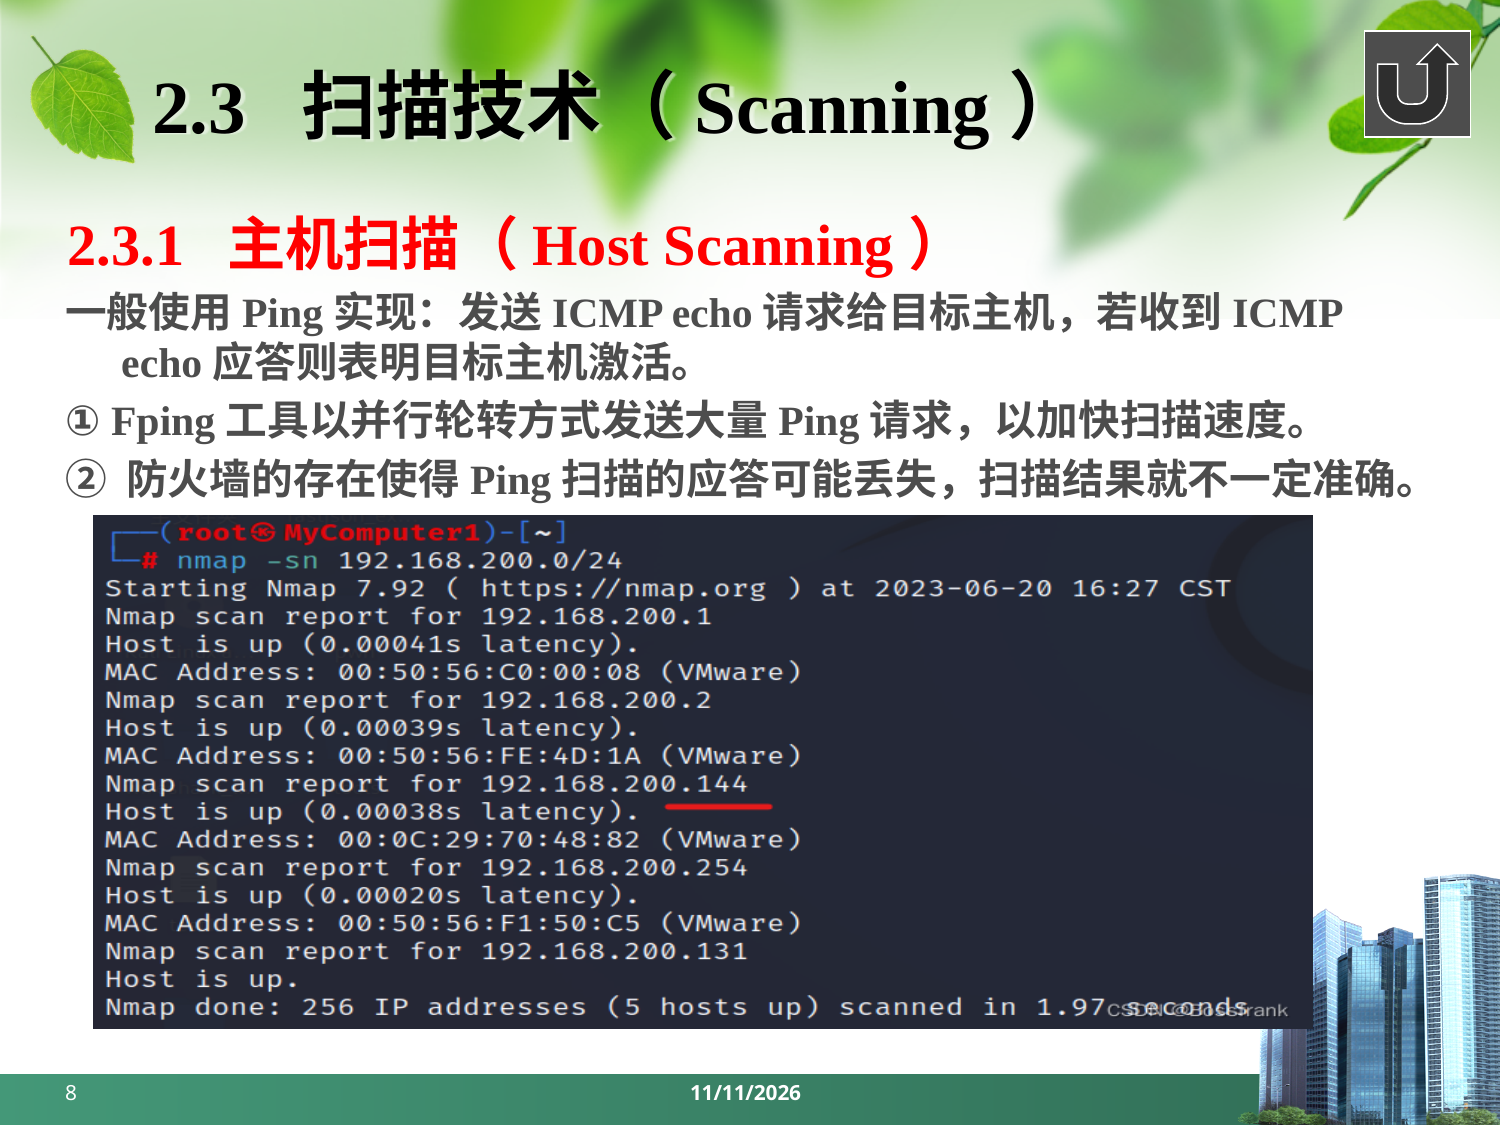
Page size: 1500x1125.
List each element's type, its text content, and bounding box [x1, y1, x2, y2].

picture [0, 0, 1500, 319]
list 2.3.1 主机扫描（Host Scanning） 一般使用Ping实现：发送ICMP echo请求给目标主机，若收到ICMP echo应答则表明目标主机激活。 ① Fping工具以并行轮转方式发送大量Ping请求，以加快扫描速度。 ② 防火墙的存在使得Ping扫描的应答可能丢失，扫描结果就不一定准确。 [50, 200, 1425, 539]
text_box [1364, 31, 1471, 138]
title 2.3 扫描技术（Scanning） [137, 57, 1325, 150]
picture [93, 514, 1313, 1030]
slide_number 8 [50, 1072, 138, 1113]
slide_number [675, 1072, 1025, 1113]
